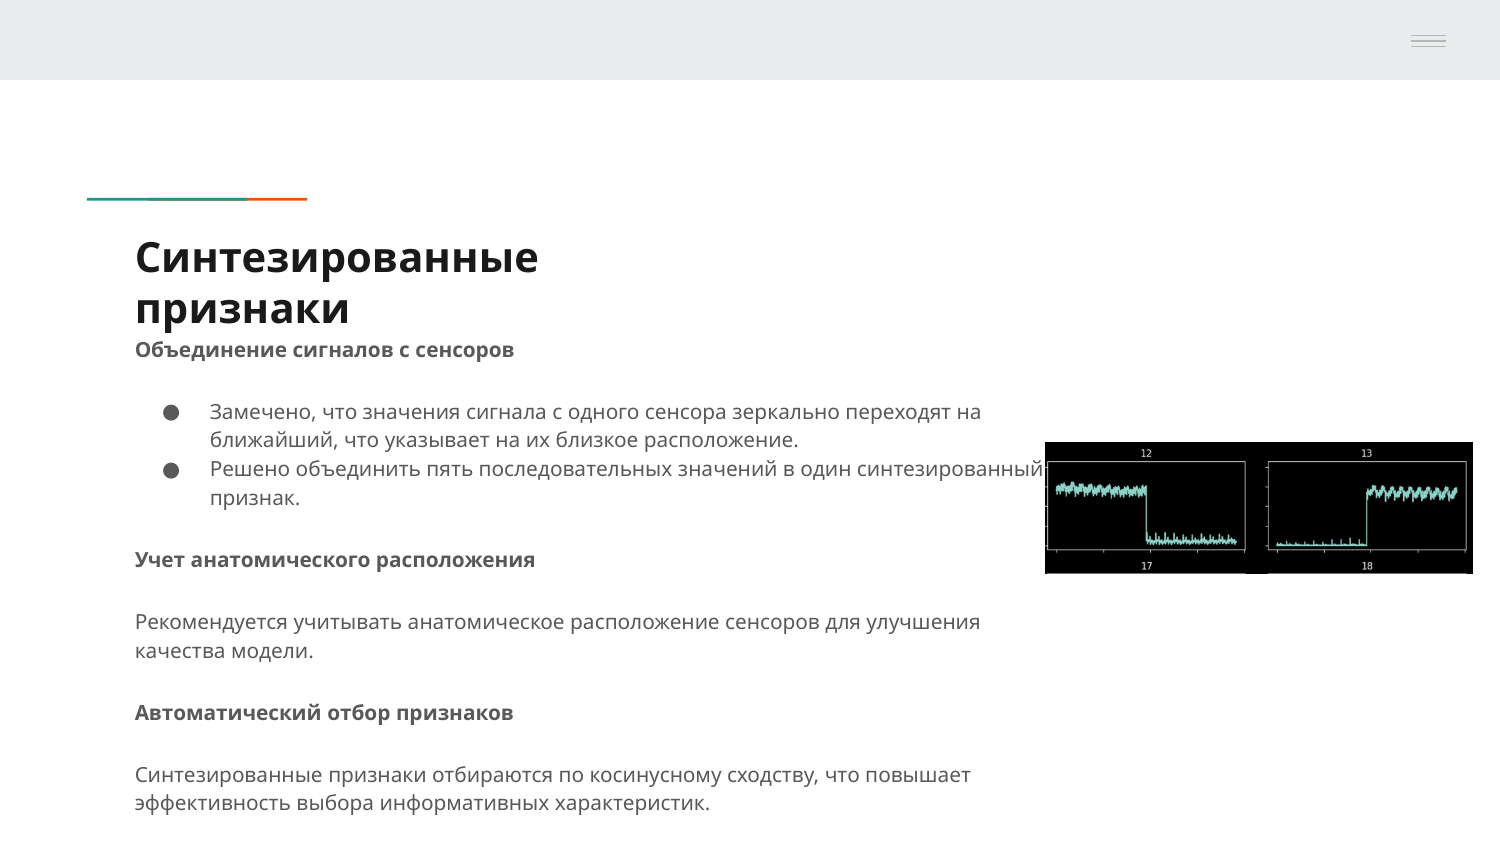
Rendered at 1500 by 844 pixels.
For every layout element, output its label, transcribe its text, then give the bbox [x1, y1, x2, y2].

list Объединение сигналов с сенсоров Замечено, что значения сигнала с одного сенсора зеркально переходят на ближайший, что указывает на их близкое расположение. Решено объединить пять последовательных значений в один синтезированный признак. Учет анатомического расположения Рекомендуется учитывать анатомическое расположение сенсоров для улучшения качества модели. Автоматический отбор признаков Синтезированные признаки отбираются по косинусному сходству, что повышает эффективность выбора информативных характеристик. [119, 317, 1065, 814]
title Синтезированные признаки [119, 216, 759, 317]
picture [1044, 442, 1473, 574]
